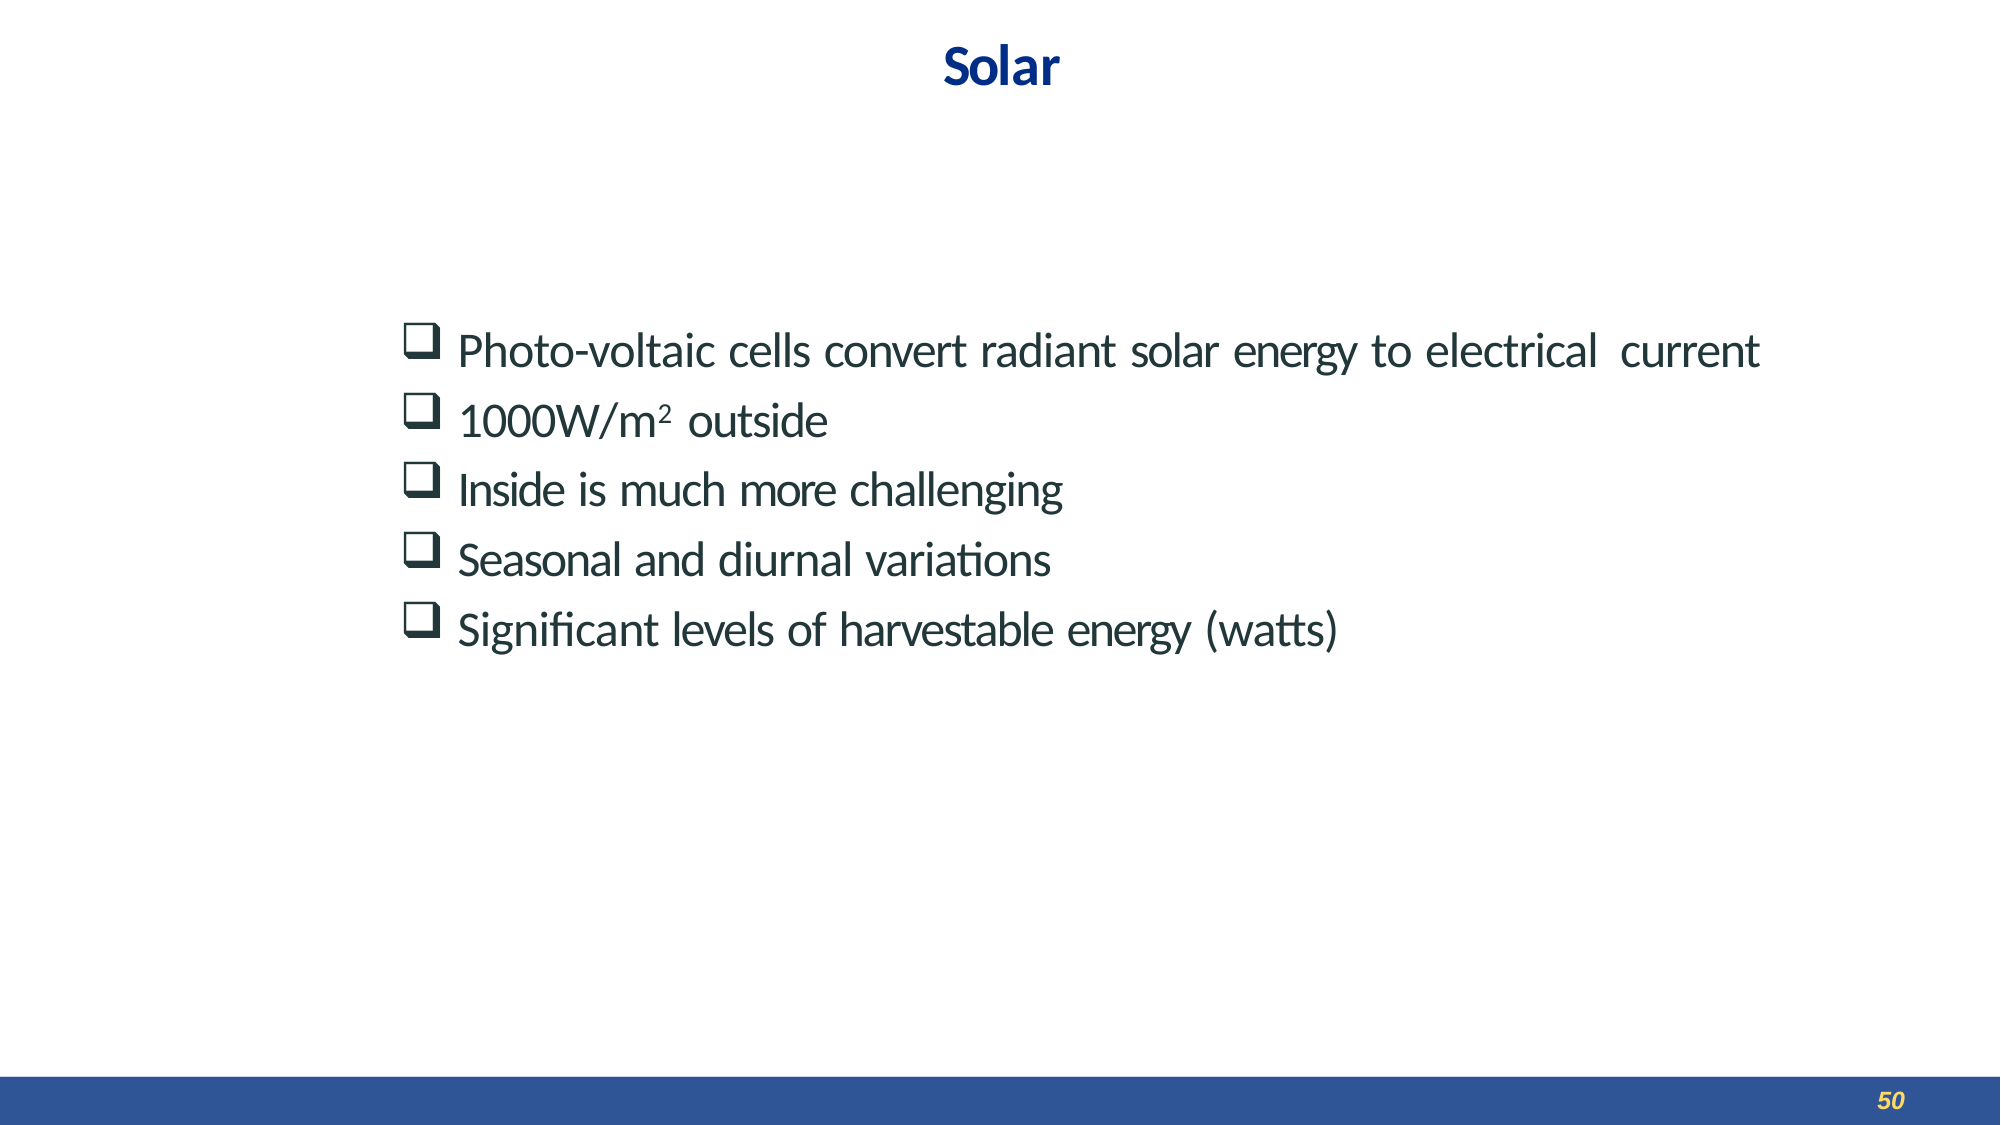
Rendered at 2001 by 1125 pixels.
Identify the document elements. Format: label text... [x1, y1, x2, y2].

title Solar [137, 0, 1863, 156]
text_box Photo-voltaic cells convert radiant solar energy to electrical current 1000W/m2 outside Inside is much more challenging Seasonal and diurnal variations Significant levels of harvestable energy (watts) [387, 302, 1863, 657]
